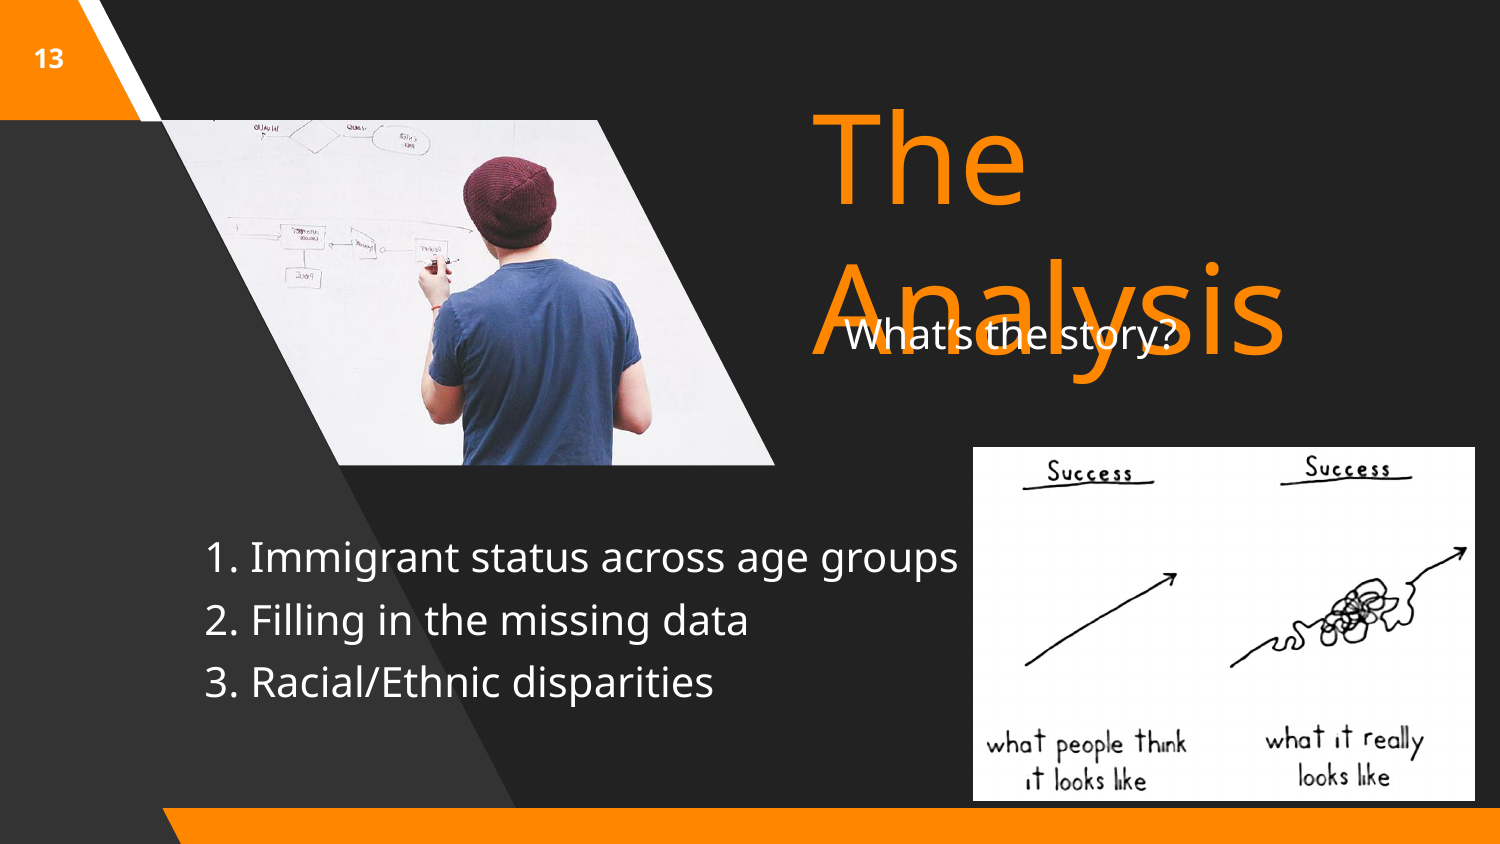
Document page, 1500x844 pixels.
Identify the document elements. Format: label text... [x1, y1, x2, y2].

text_box 1. Immigrant status across age groups 2. Filling in the missing data 3. Racial/Ethnic disparities [189, 515, 968, 745]
title The Analysis [797, 134, 1464, 325]
picture [160, 119, 776, 466]
subtitle What’s the story? [828, 292, 1456, 422]
slide_number 13 [0, 0, 98, 121]
picture [973, 447, 1475, 801]
